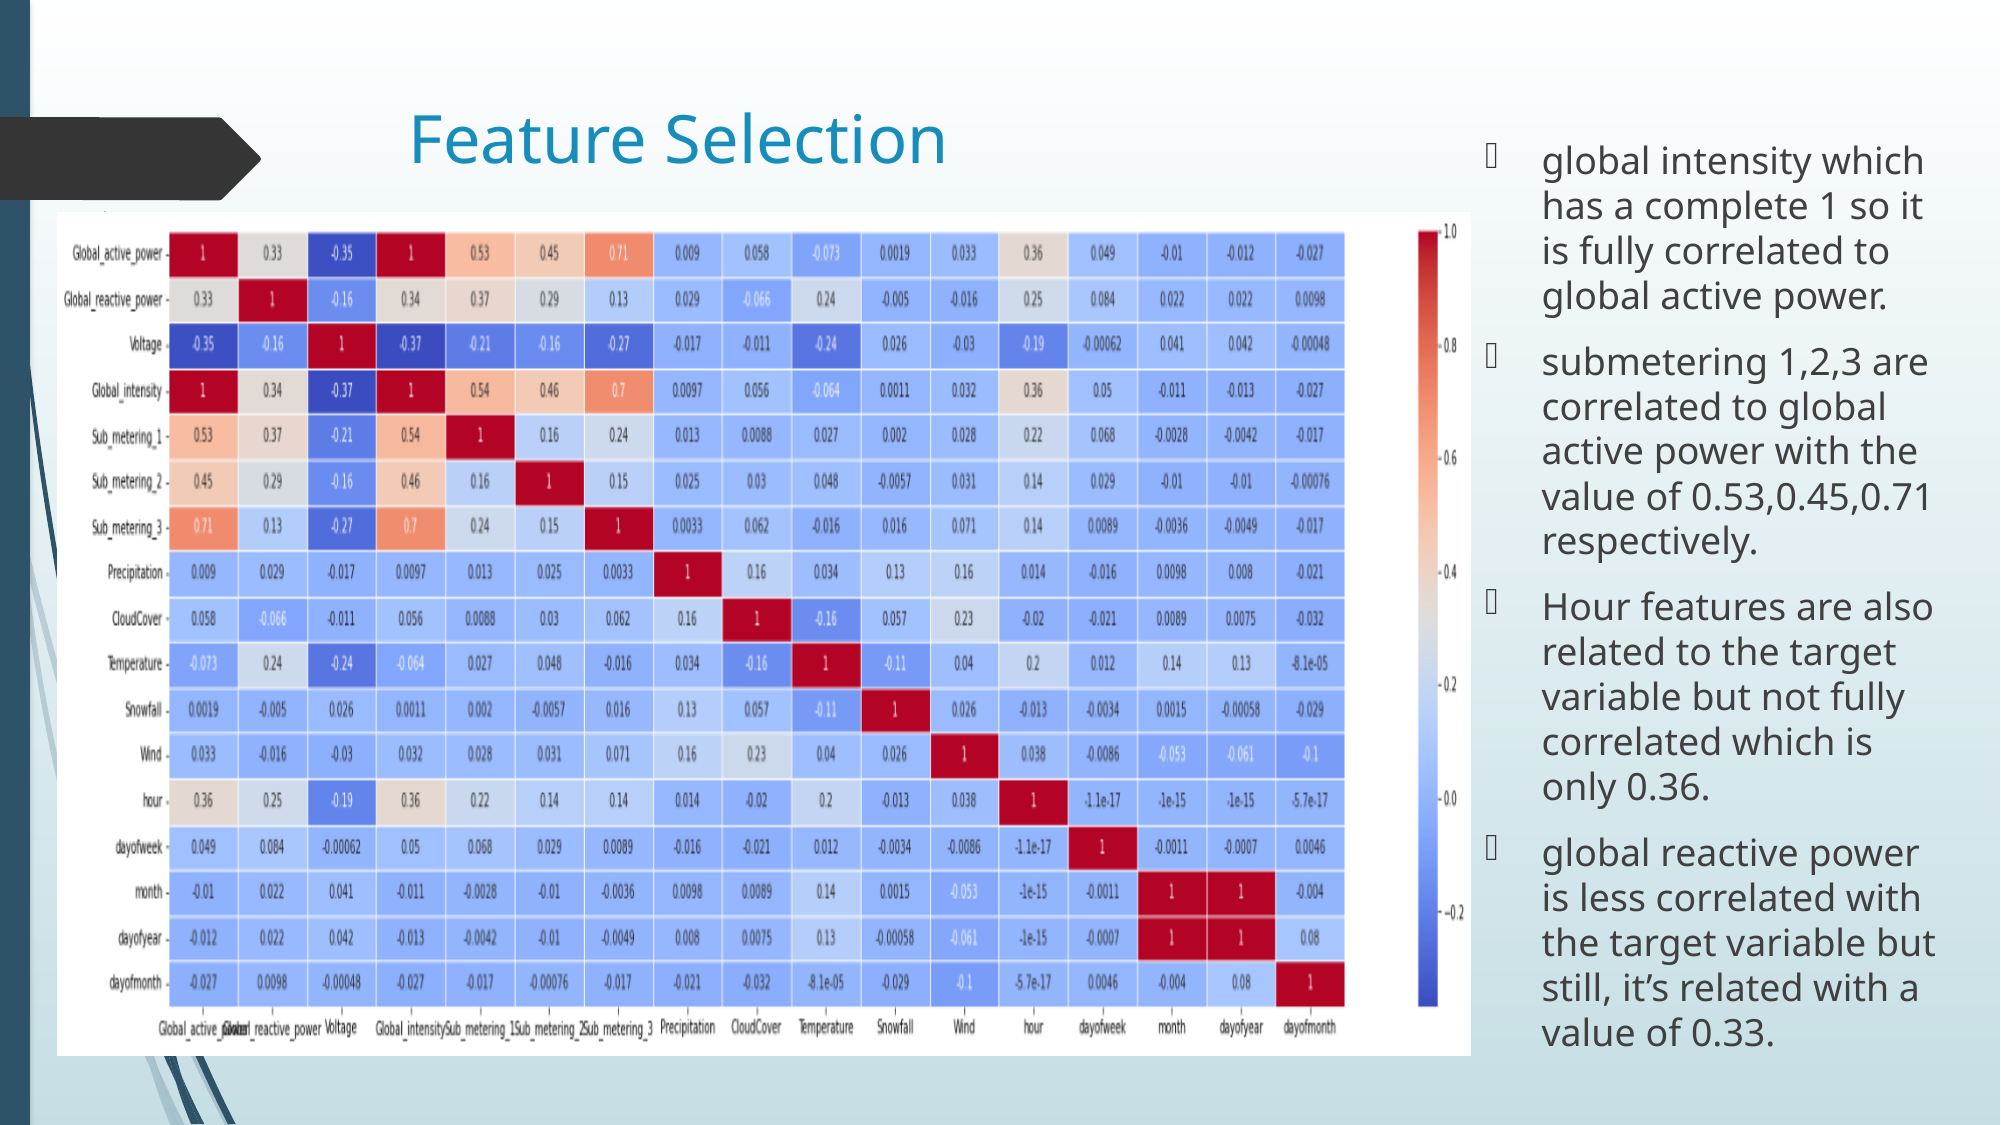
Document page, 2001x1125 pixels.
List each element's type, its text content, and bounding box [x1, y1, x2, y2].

list global intensity which has a complete 1 so it is fully correlated to global active power. submetering 1,2,3 are correlated to global active power with the value of 0.53,0.45,0.71 respectively. Hour features are also related to the target variable but not fully correlated which is only 0.36. global reactive power is less correlated with the target variable but still, it’s related with a value of 0.33. [1470, 129, 1968, 1074]
picture [57, 212, 1471, 1056]
title Feature Selection [393, 89, 1072, 194]
